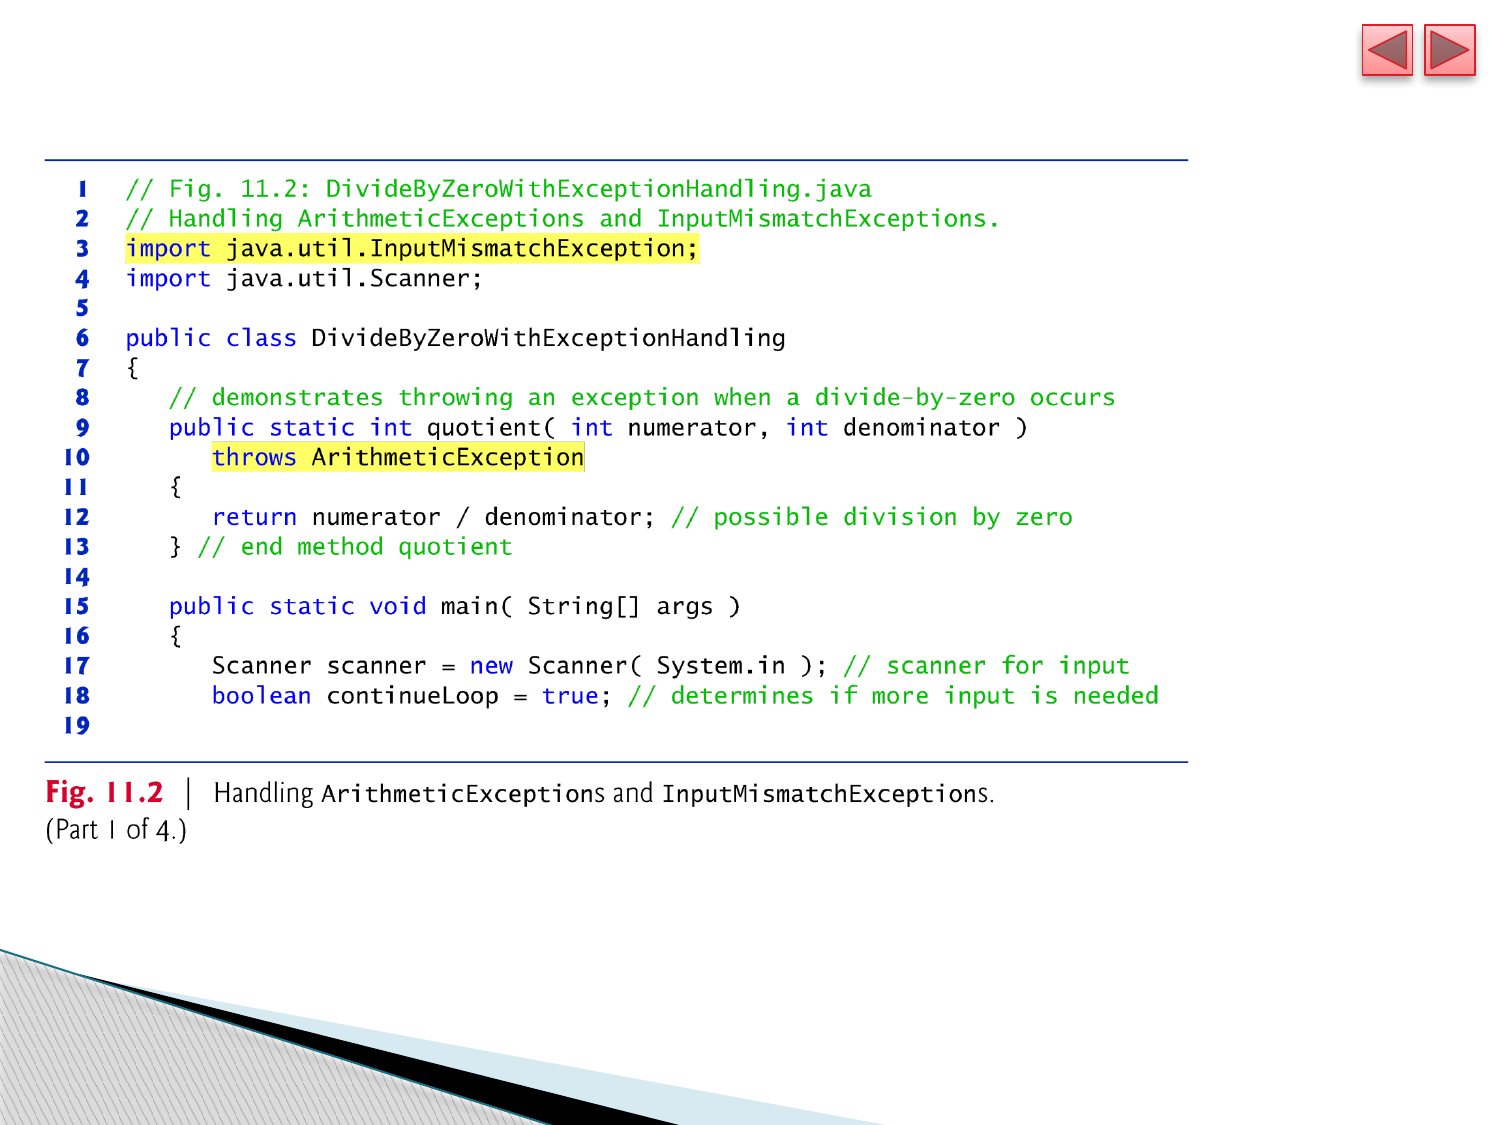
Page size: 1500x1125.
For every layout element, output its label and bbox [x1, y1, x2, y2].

picture [0, 106, 1500, 1018]
